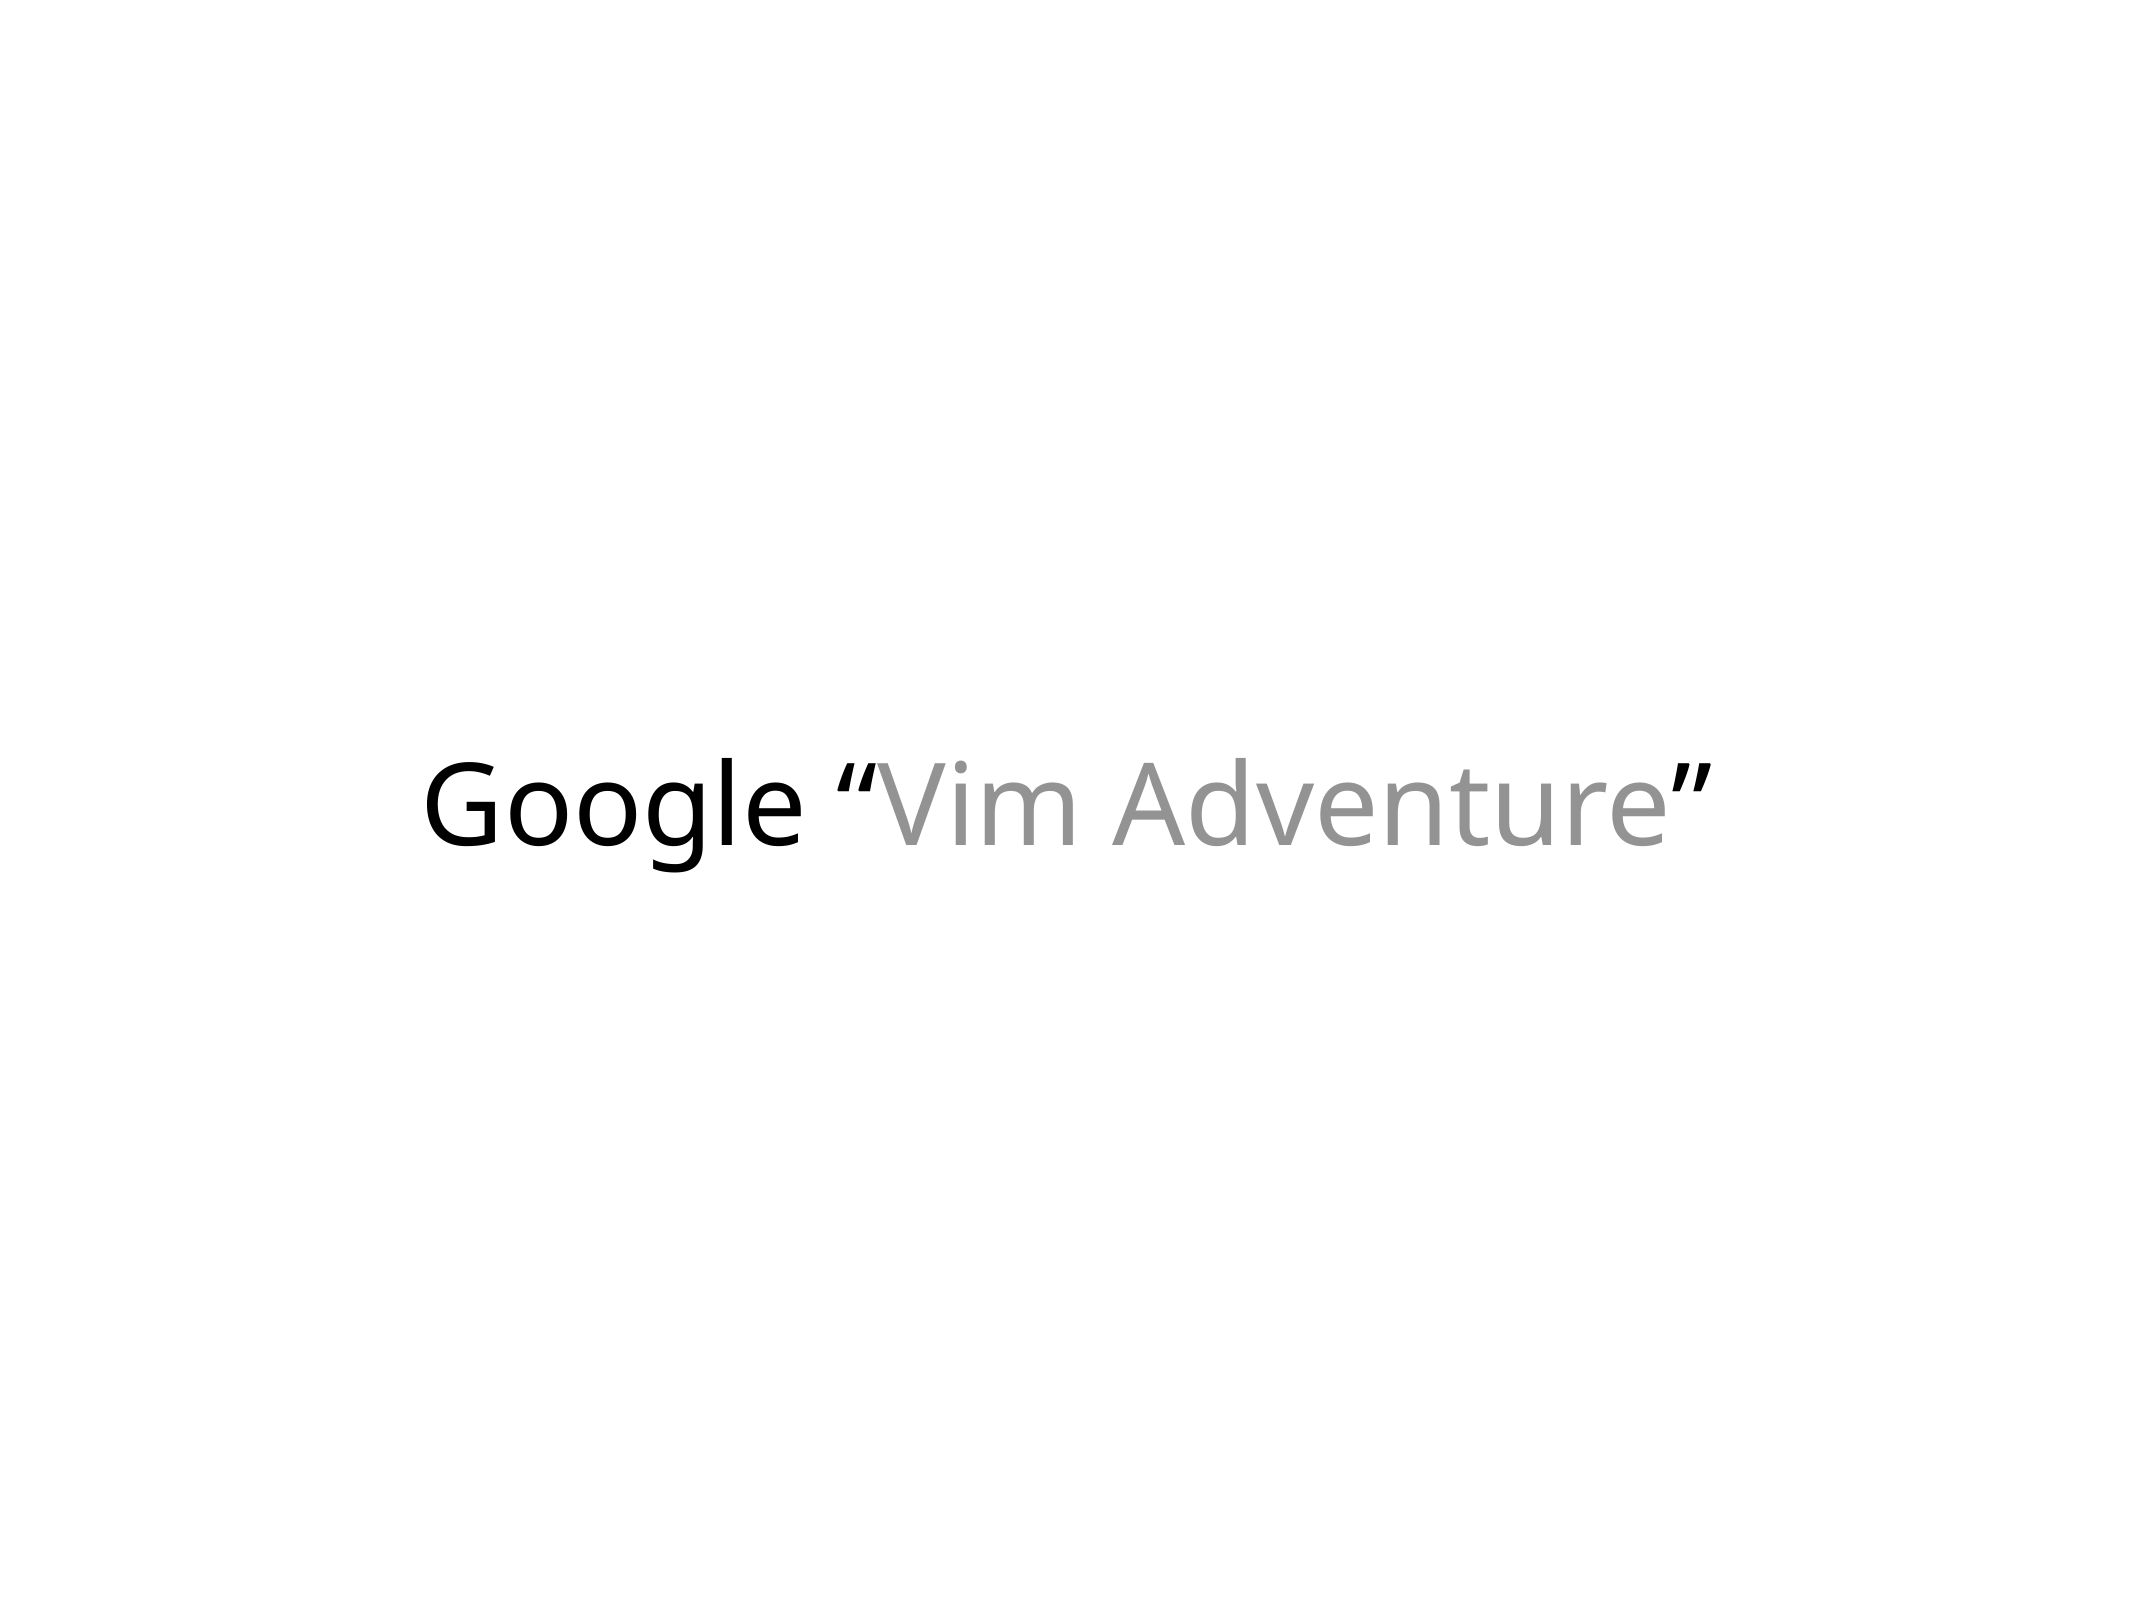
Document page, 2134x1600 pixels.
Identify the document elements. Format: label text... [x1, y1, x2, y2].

text_box Google “Vim Adventure” [411, 722, 1722, 877]
